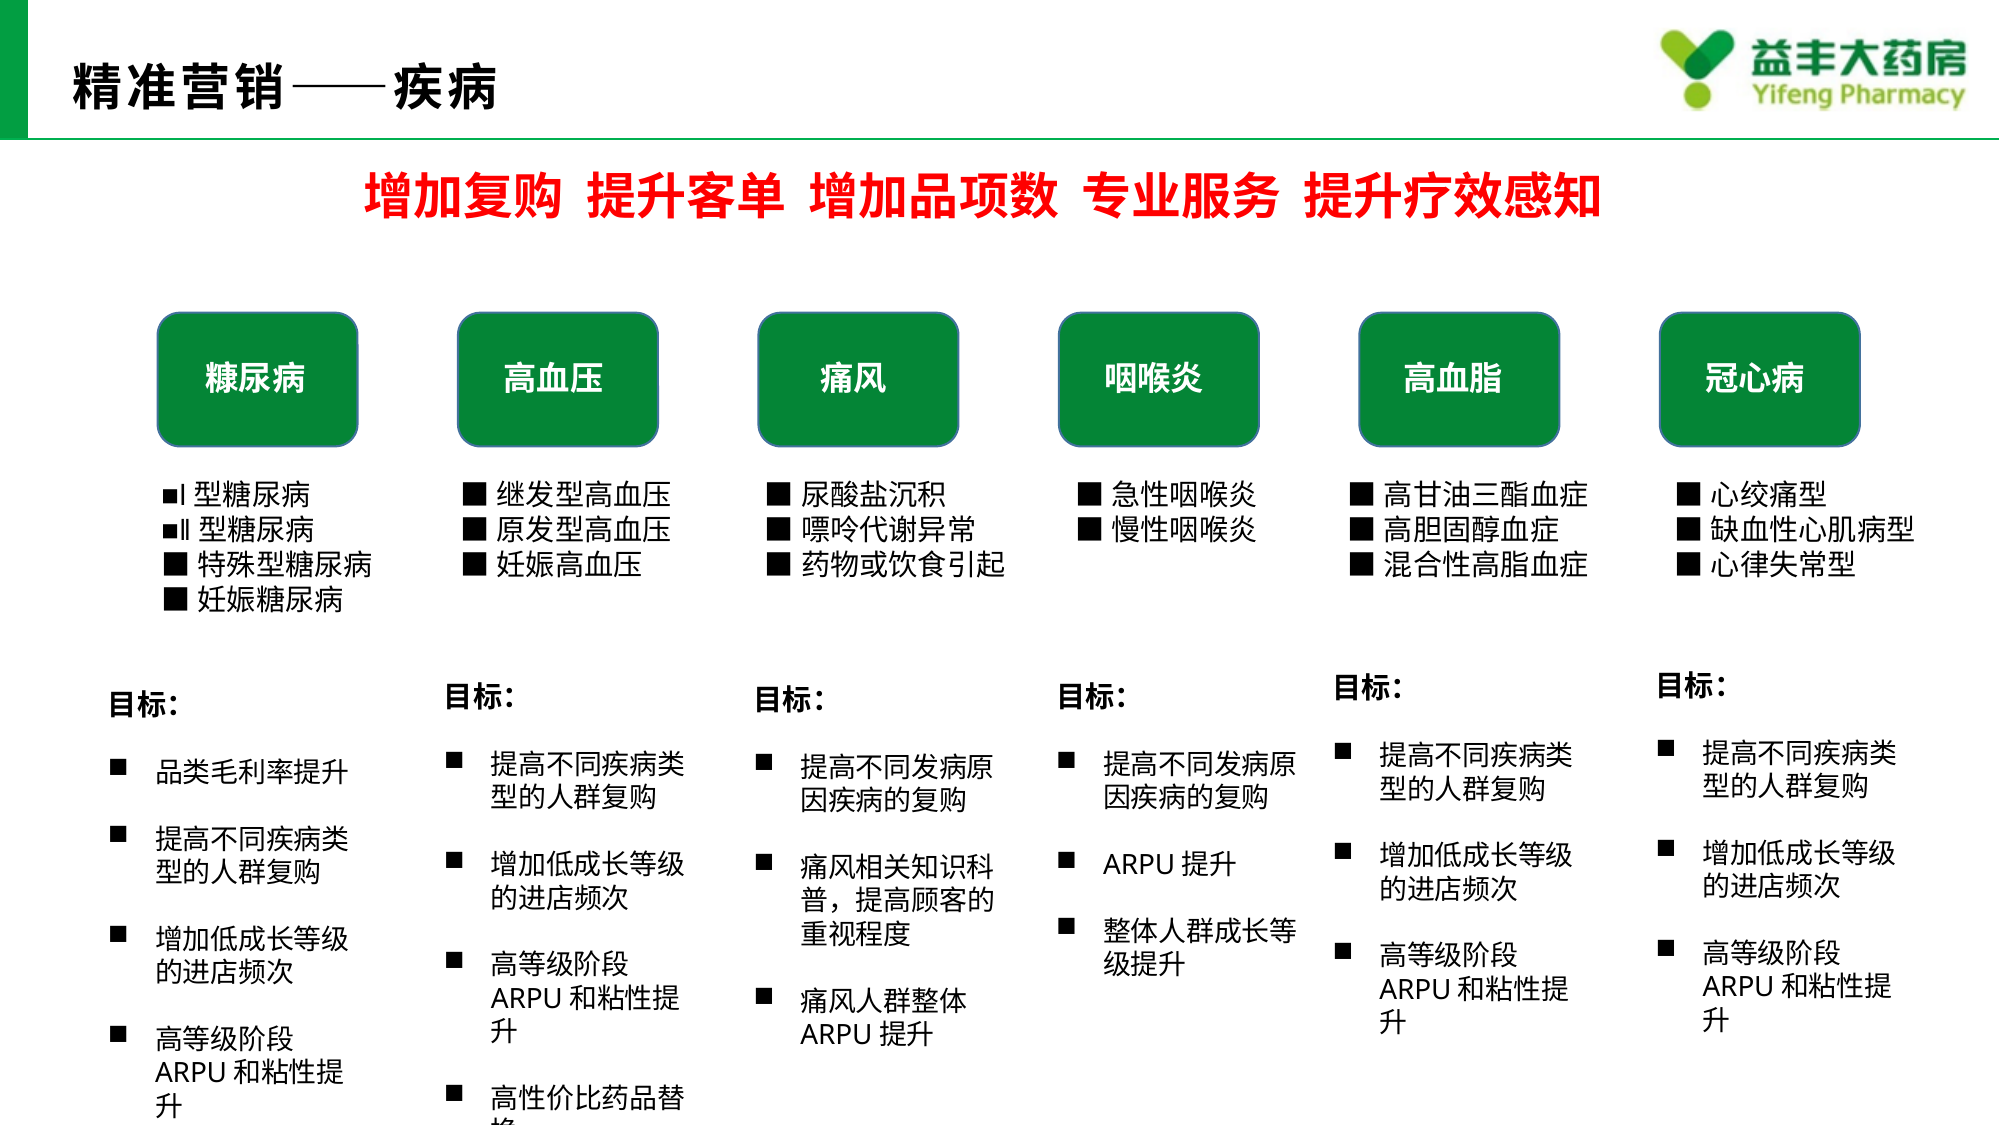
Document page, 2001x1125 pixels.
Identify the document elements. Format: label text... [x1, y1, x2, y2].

text_box 目标： 提高不同发病原因疾病的复购 ARPU提升 整体人群成长等级提升 [1041, 671, 1317, 1055]
title 精准营销——疾病 [27, 32, 911, 139]
text_box 目标： 品类毛利率提升 提高不同疾病类型的人群复购 增加低成长等级的进店频次 高等级阶段ARPU和粘性提升 [93, 678, 387, 1125]
text_box 增加复购 提升客单 增加品项数 专业服务 提升疗效感知 [325, 157, 1619, 232]
text_box ■心绞痛型 ■缺血性心肌病型 ■心律失常型 [1860, 468, 1968, 589]
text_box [146, 312, 1860, 626]
picture [1640, 11, 1991, 127]
text_box 目标： 提高不同发病原因疾病的复购 痛风相关知识科普，提高顾客的重视程度 痛风人群整体ARPU提升 [738, 673, 1032, 1091]
text_box 目标： 提高不同疾病类型的人群复购 增加低成长等级的进店频次 高等级阶段ARPU和粘性提升 [1640, 659, 1934, 1084]
text_box 目标： 提高不同疾病类型的人群复购 增加低成长等级的进店频次 高等级阶段ARPU和粘性提升 高性价比药品替换 [429, 671, 723, 1125]
text_box 目标： 提高不同疾病类型的人群复购 增加低成长等级的进店频次 高等级阶段ARPU和粘性提升 [1317, 662, 1611, 1086]
